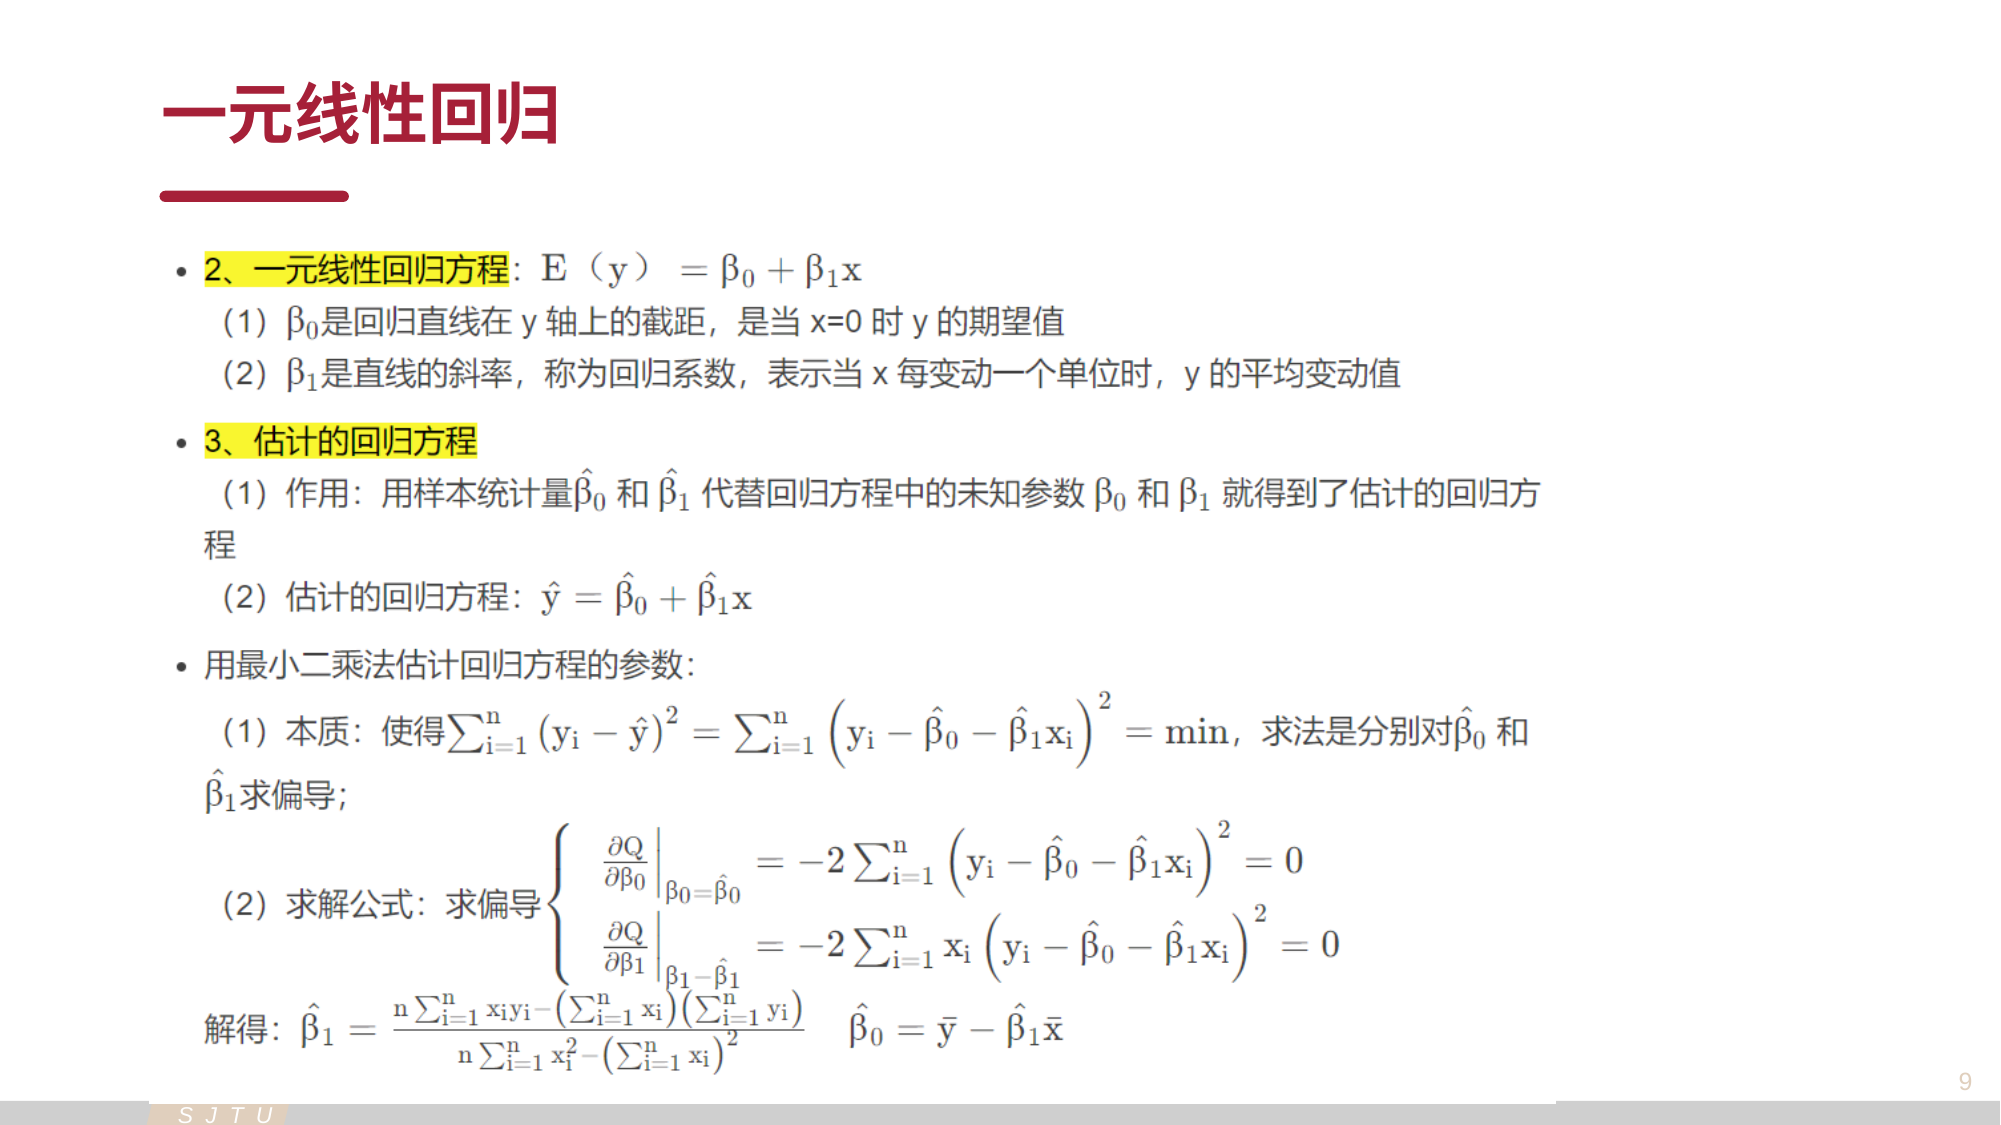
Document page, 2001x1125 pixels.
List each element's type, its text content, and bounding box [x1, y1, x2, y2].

slide_number 9 [1817, 1052, 1988, 1109]
picture [149, 222, 1556, 1104]
list 一元线性回归 [146, 62, 1750, 161]
